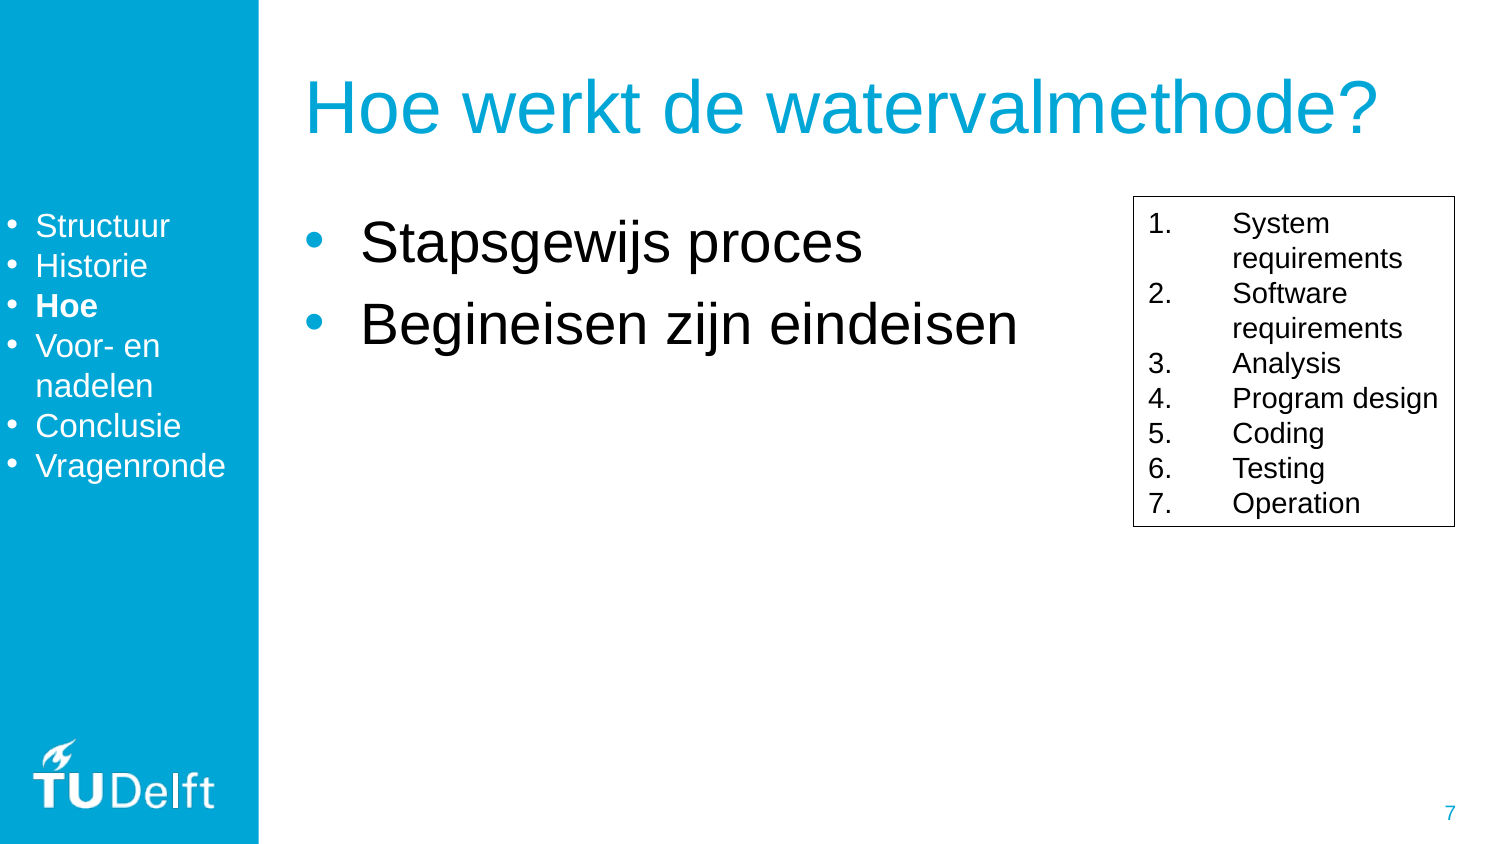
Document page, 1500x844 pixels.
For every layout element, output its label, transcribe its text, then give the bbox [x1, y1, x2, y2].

list Stapsgewijs proces Begineisen zijn eindeisen [289, 196, 1455, 769]
title Hoe werkt de watervalmethode? [289, 33, 1455, 175]
text_box System requirements Software requirements Analysis Program design Coding Testing Operation [1133, 196, 1455, 527]
